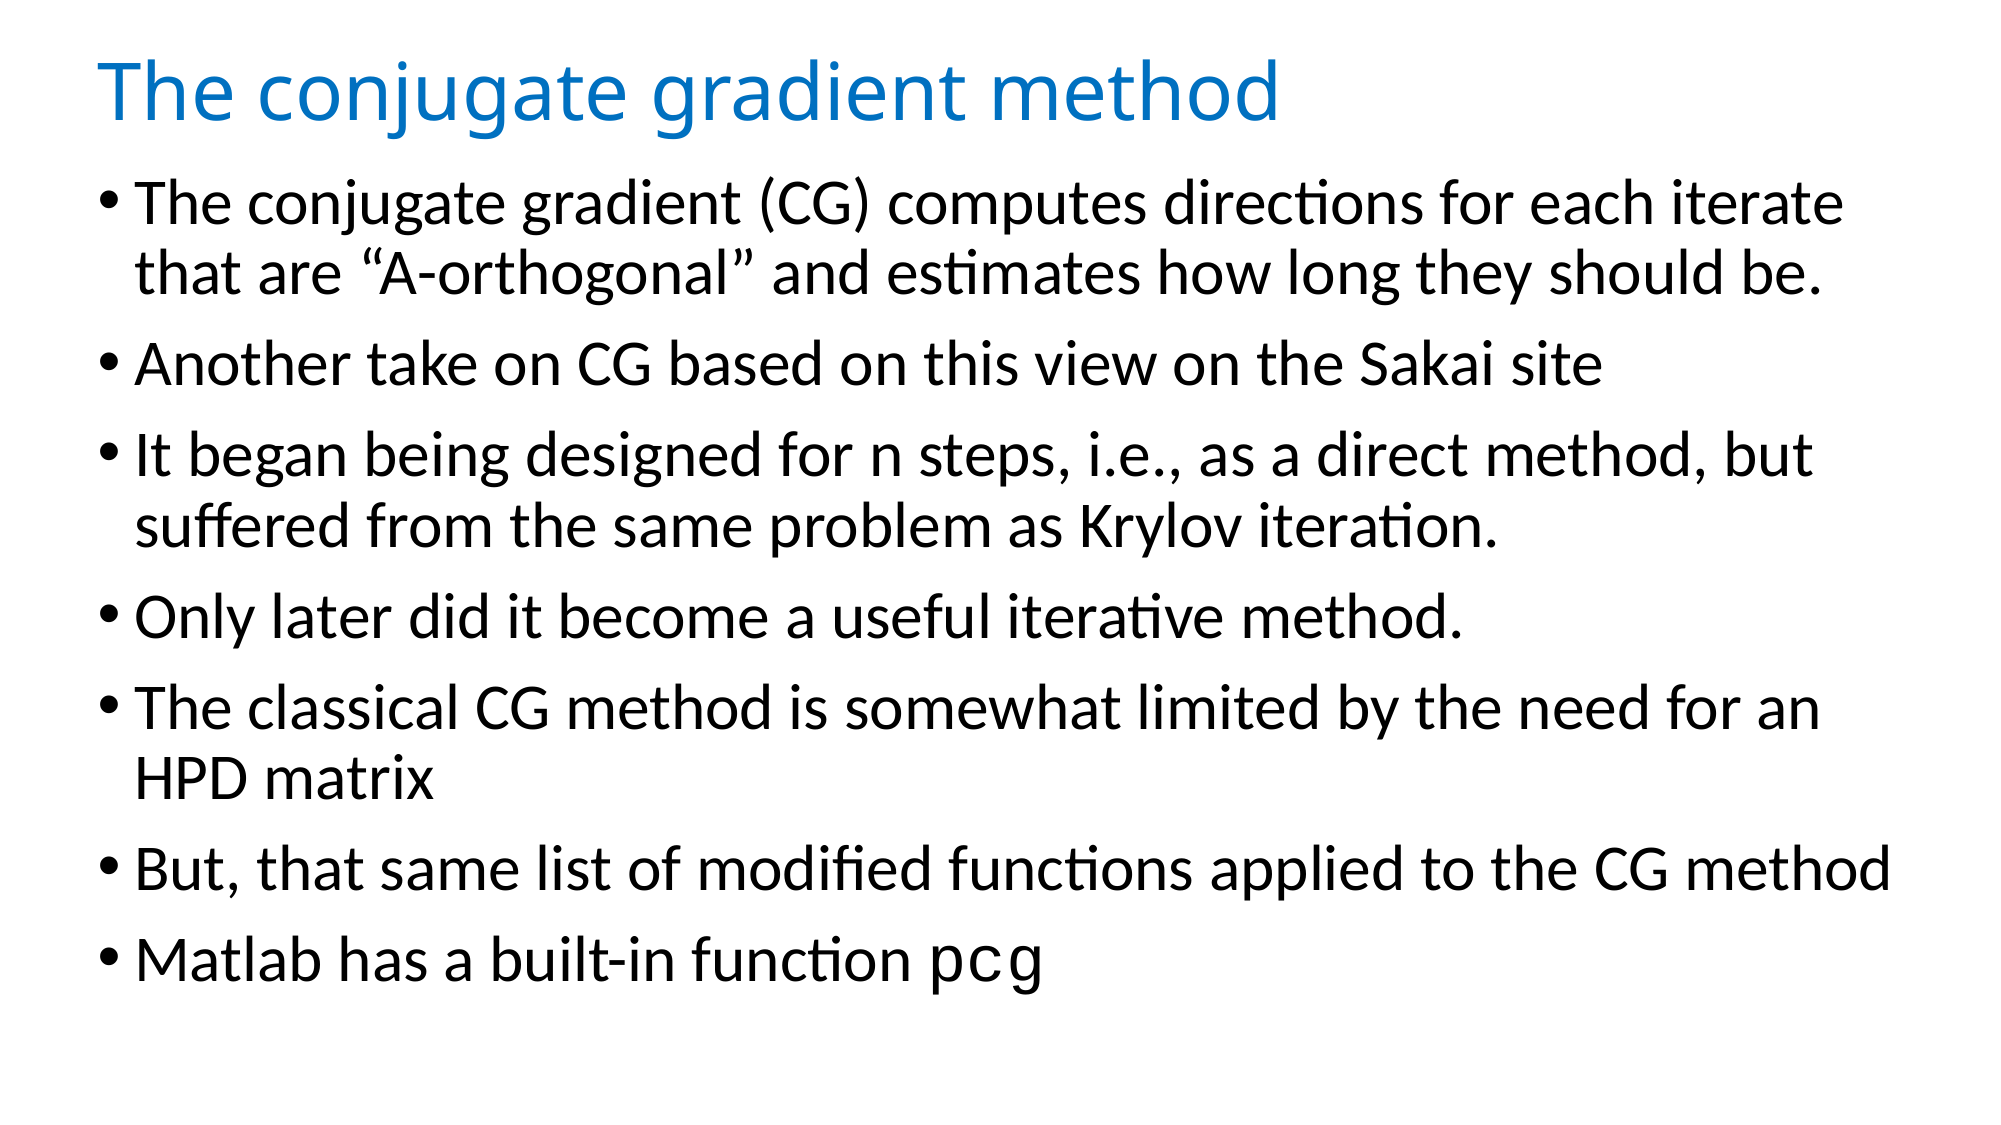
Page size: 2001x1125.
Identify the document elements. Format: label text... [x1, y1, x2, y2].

title The conjugate gradient method [82, 43, 1684, 146]
list The conjugate gradient (CG) computes directions for each iterate that are “A-orthogonal” and estimates how long they should be. Another take on CG based on this view on the Sakai site It began being designed for n steps, i.e., as a direct method, but suffered from the same problem as Krylov iteration. Only later did it become a useful iterative method. The classical CG method is somewhat limited by the need for an HPD matrix But, that same list of modified functions applied to the CG method Matlab has a built-in function pcg [82, 160, 1917, 1063]
